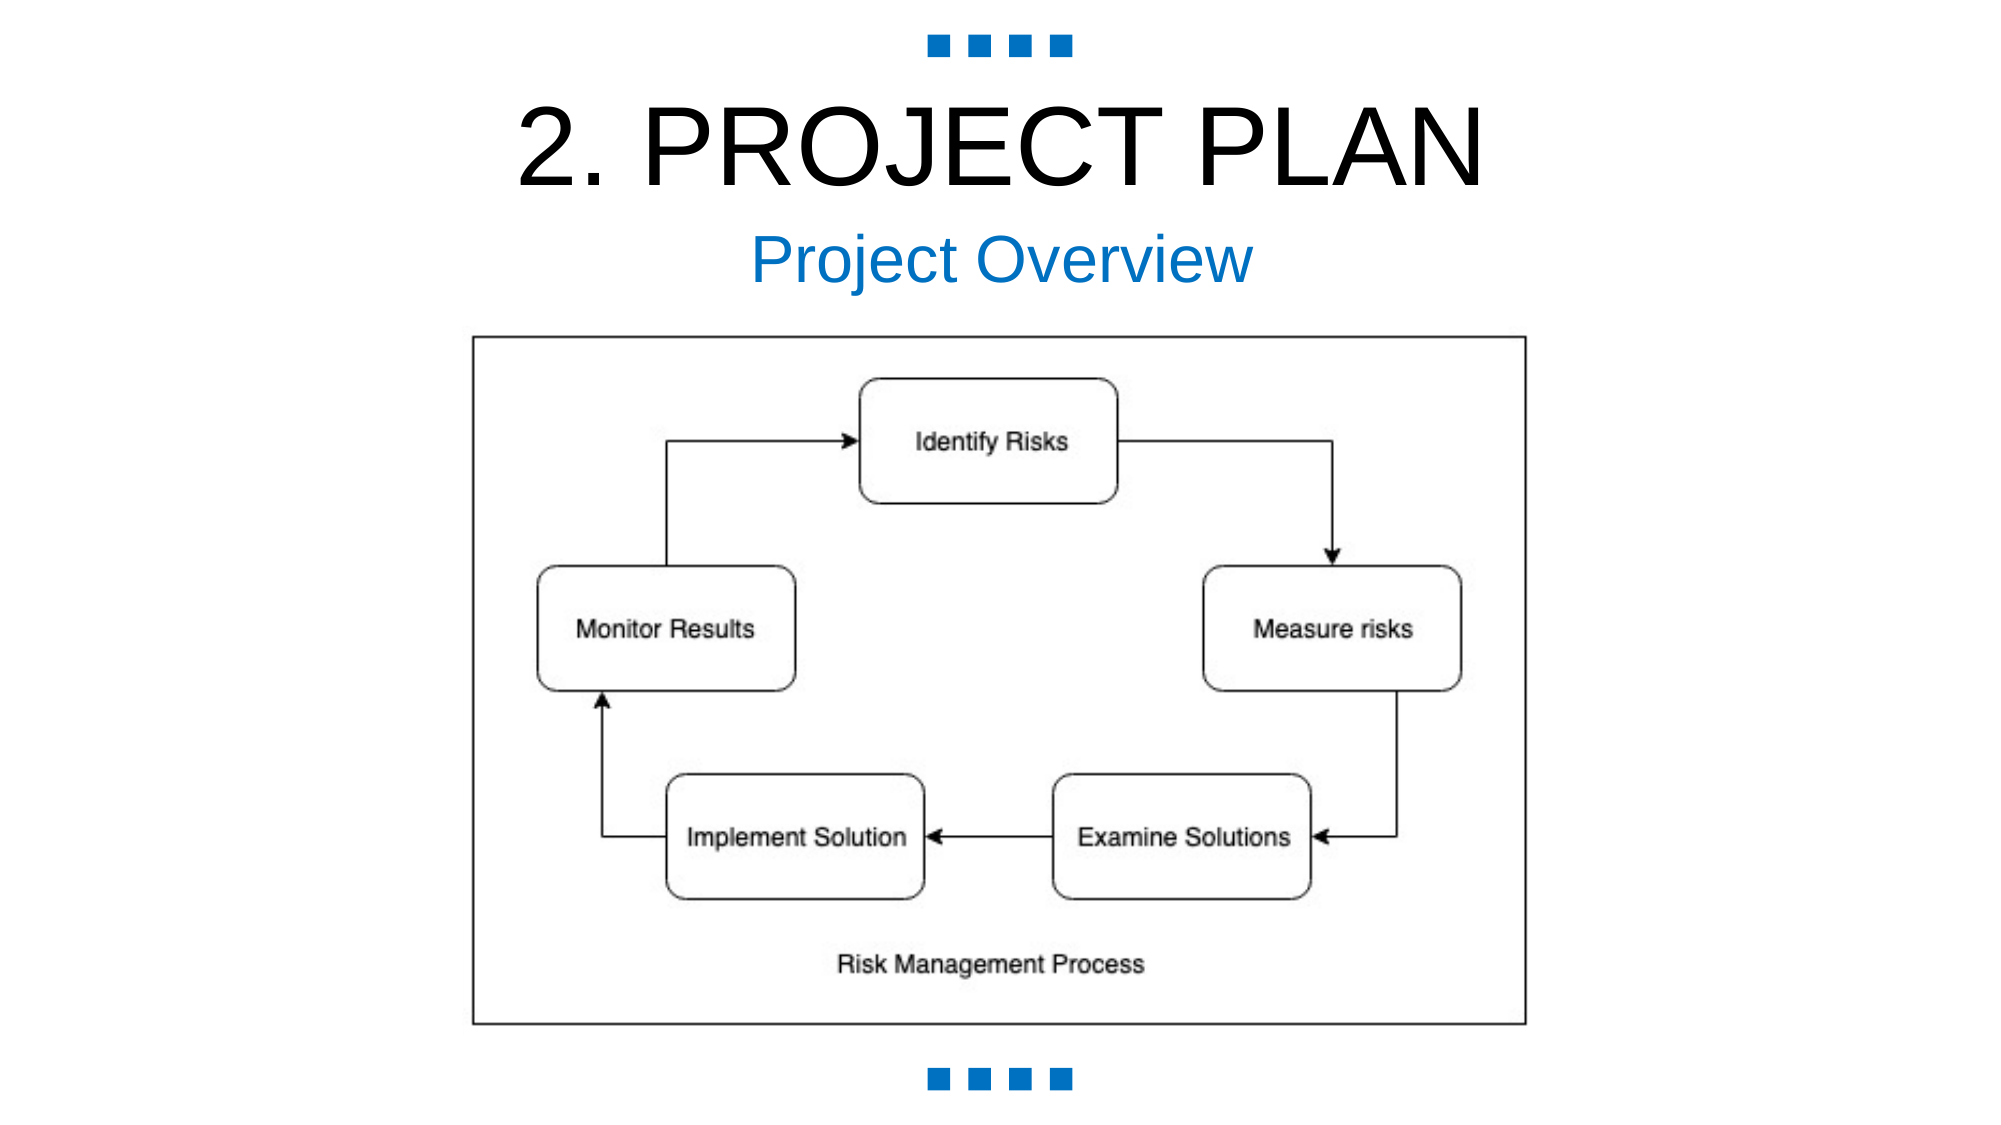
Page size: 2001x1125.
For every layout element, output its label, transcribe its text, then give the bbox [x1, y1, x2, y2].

text_box Project Overview [654, 208, 1351, 304]
picture [462, 326, 1538, 1036]
list 2. PROJECT PLAN [53, 89, 1952, 208]
